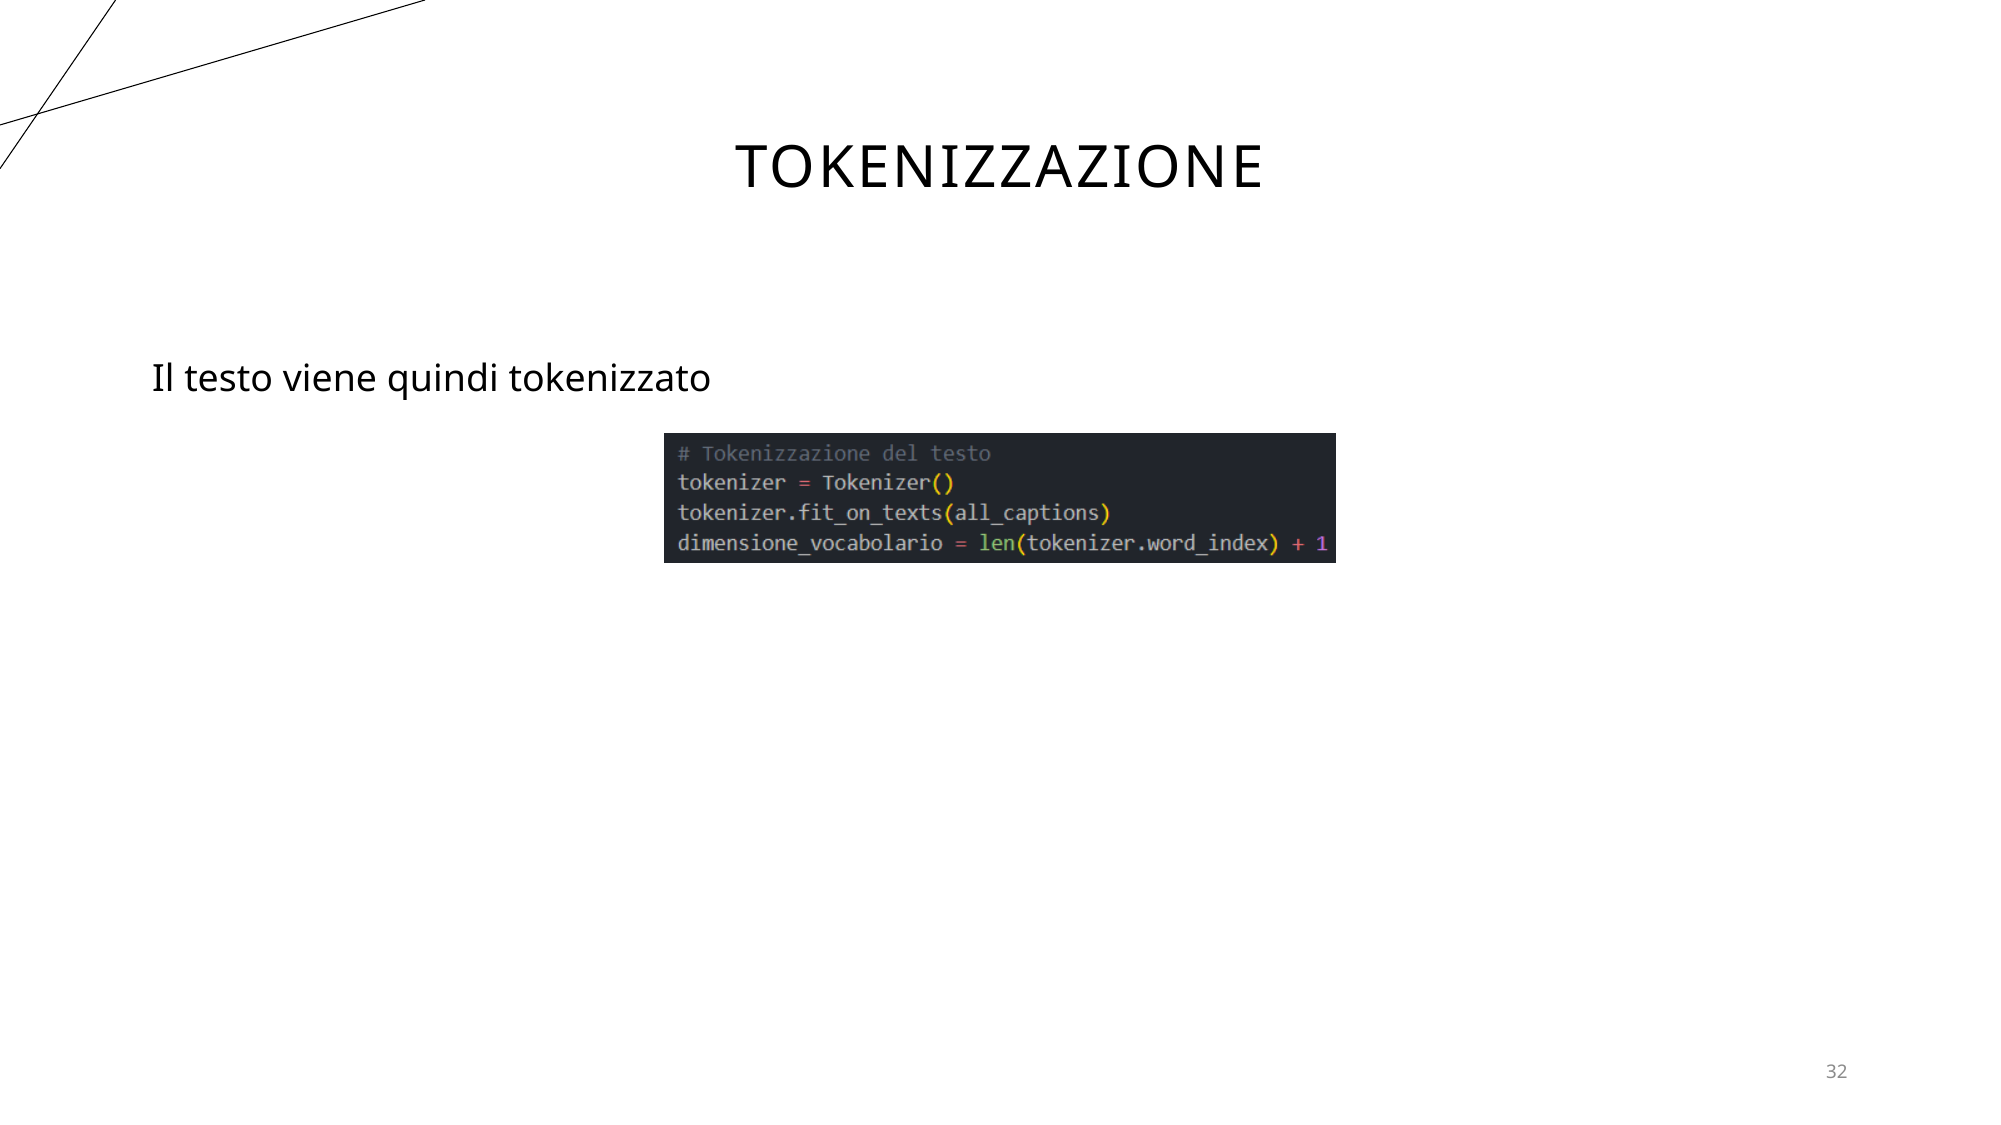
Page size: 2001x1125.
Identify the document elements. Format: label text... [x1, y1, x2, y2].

slide_number 32 [1412, 1042, 1863, 1103]
title tokenizzazione [137, 59, 1863, 278]
picture [664, 433, 1336, 563]
